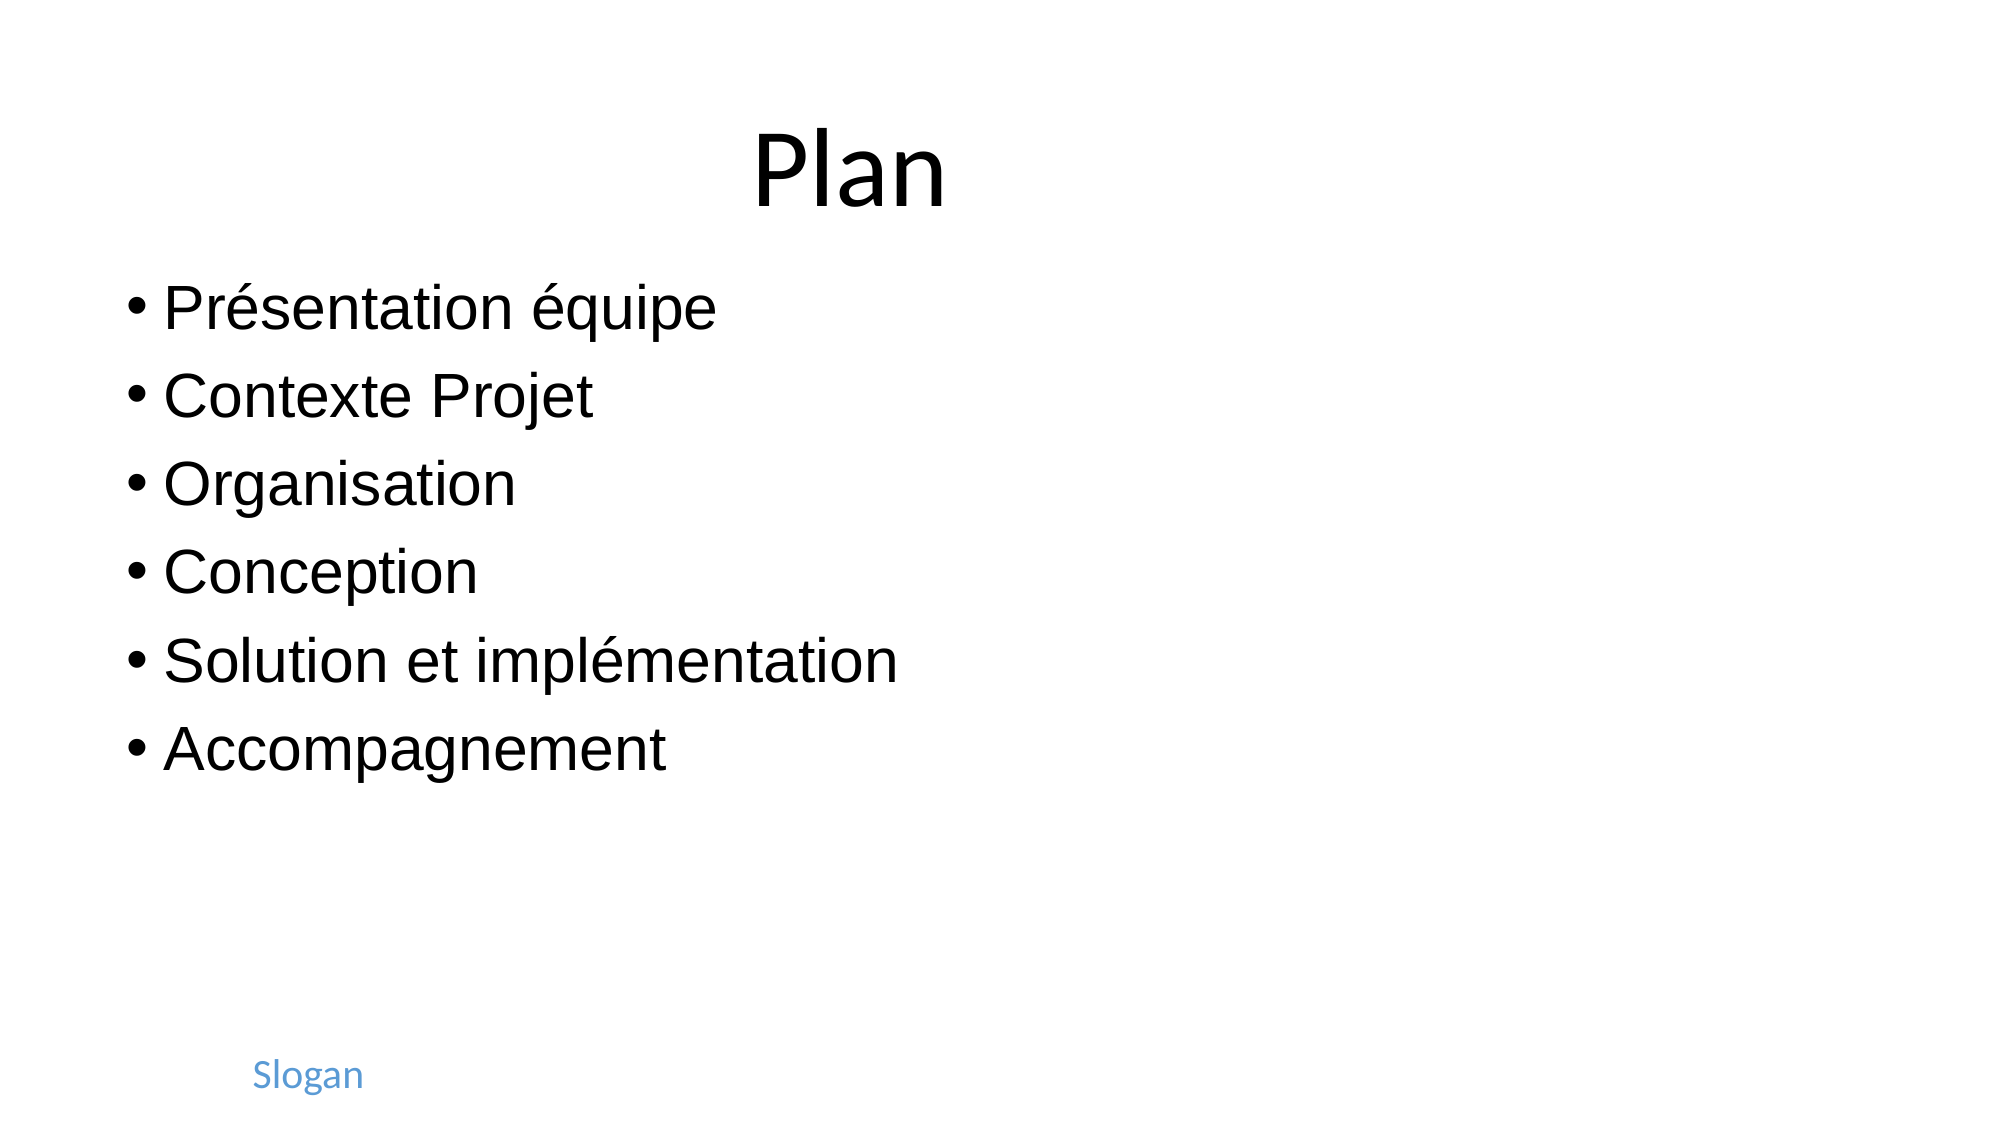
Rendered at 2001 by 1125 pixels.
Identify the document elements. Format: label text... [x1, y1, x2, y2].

text_box Plan [736, 85, 964, 236]
text_box Slogan [41, 1039, 576, 1104]
list Présentation équipe Contexte Projet Organisation Conception Solution et implémentation Accompagnement [111, 267, 1522, 905]
